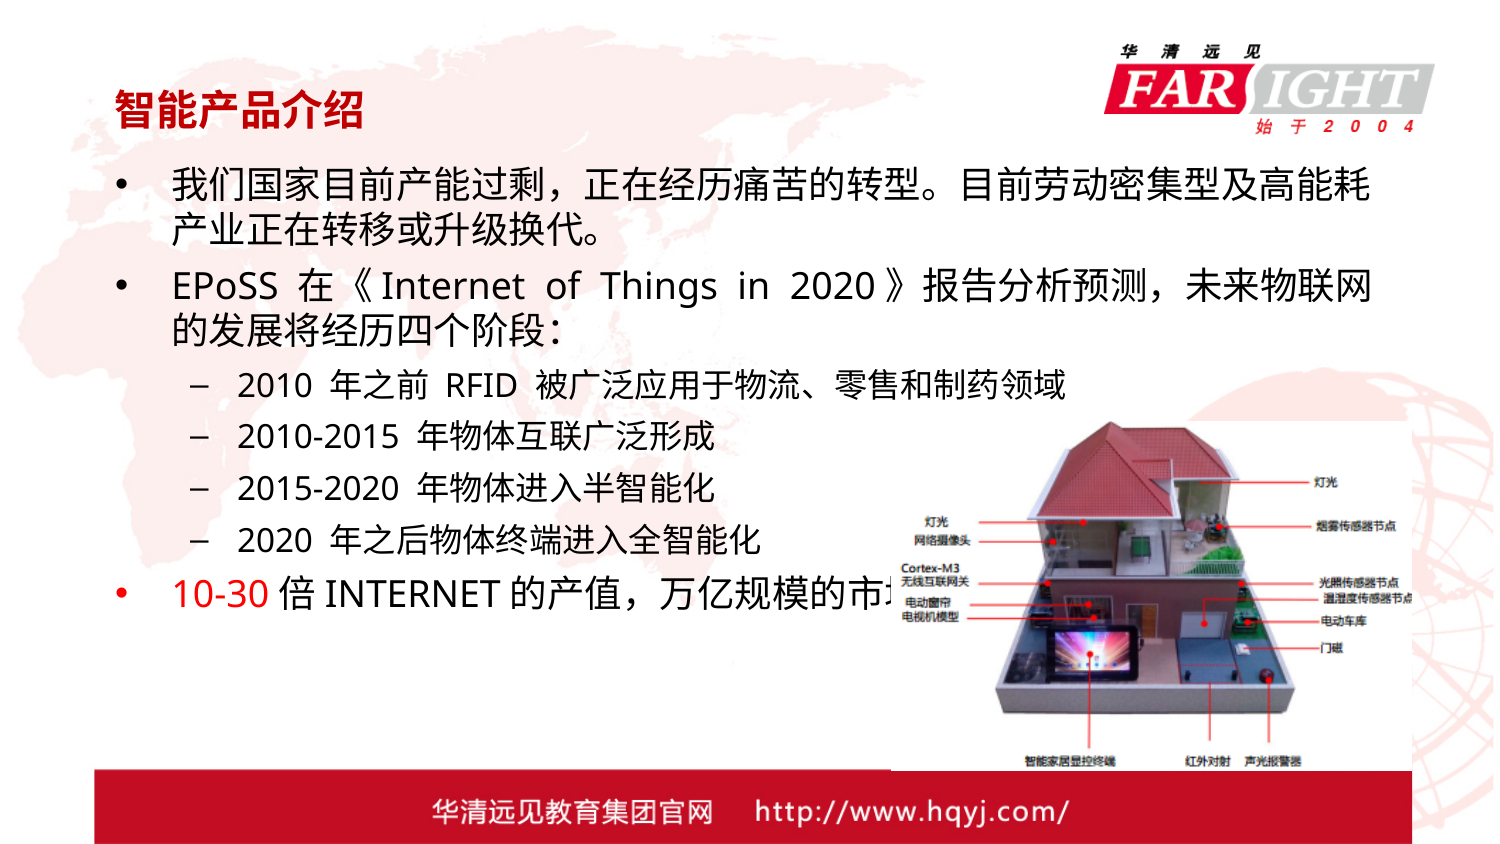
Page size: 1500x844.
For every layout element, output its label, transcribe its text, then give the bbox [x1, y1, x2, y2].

picture [0, 0, 1500, 844]
list 智能产品介绍 [100, 76, 1117, 139]
list 我们国家目前产能过剩，正在经历痛苦的转型。目前劳动密集型及高能耗产业正在转移或升级换代。 EPoSS 在《Internet of Things in 2020》报告分析预测，未来物联网的发展将经历四个阶段： 2010 年之前 RFID 被广泛应用于物流、零售和制药领域 2010-2015 年物体互联广泛形成 2015-2020 年物体进入半智能化 2020 年之后物体终端进入全智能化 10-30倍INTERNET的产值，万亿规模的市场 [100, 153, 1412, 765]
